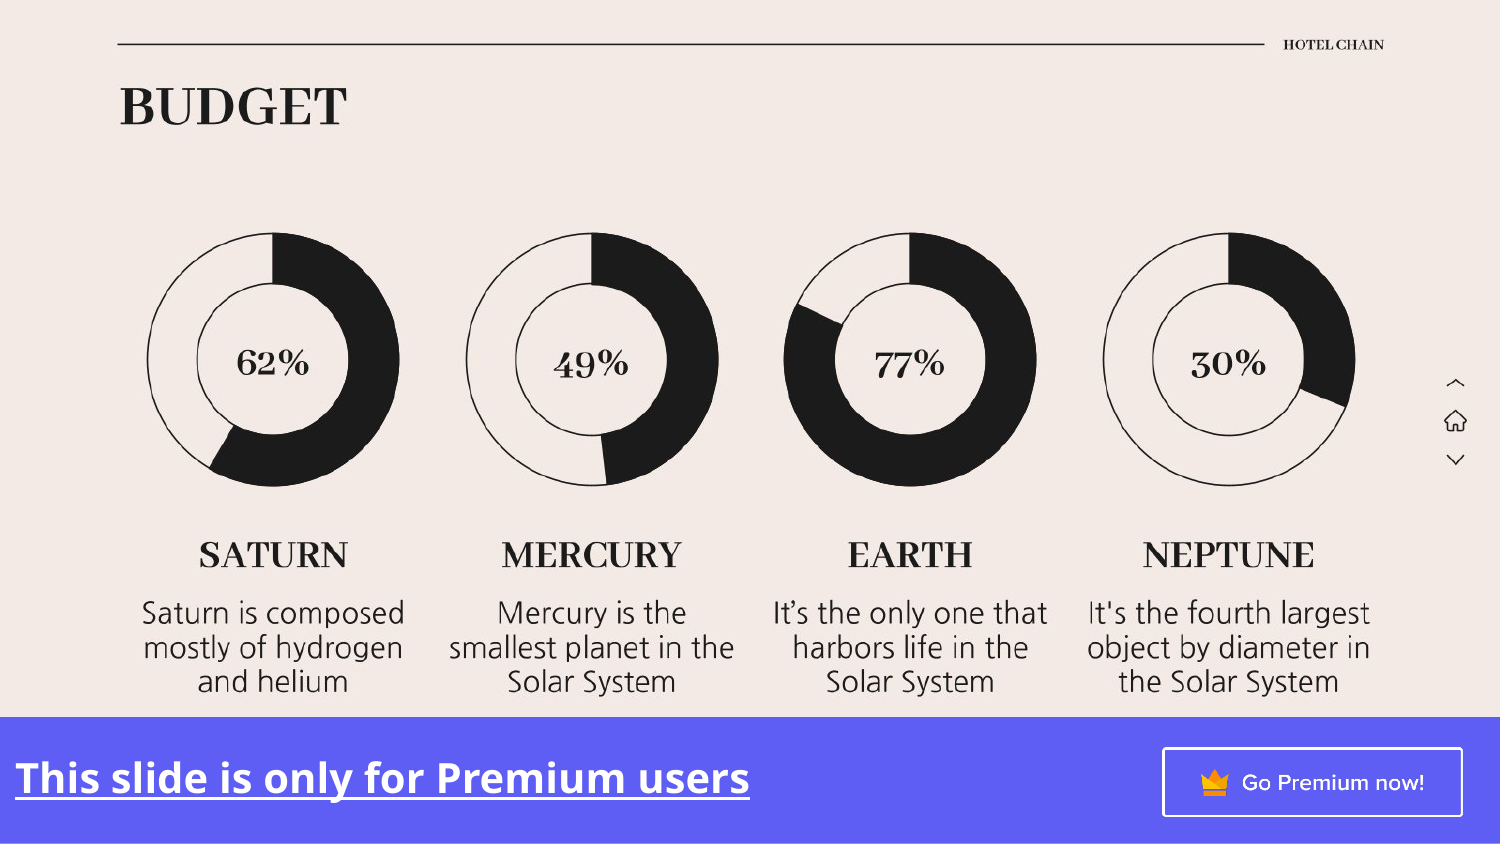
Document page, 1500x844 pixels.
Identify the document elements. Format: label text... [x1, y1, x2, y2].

text_box This slide is only for Premium users [0, 717, 1500, 844]
picture [1162, 747, 1463, 817]
picture [0, 0, 1500, 717]
